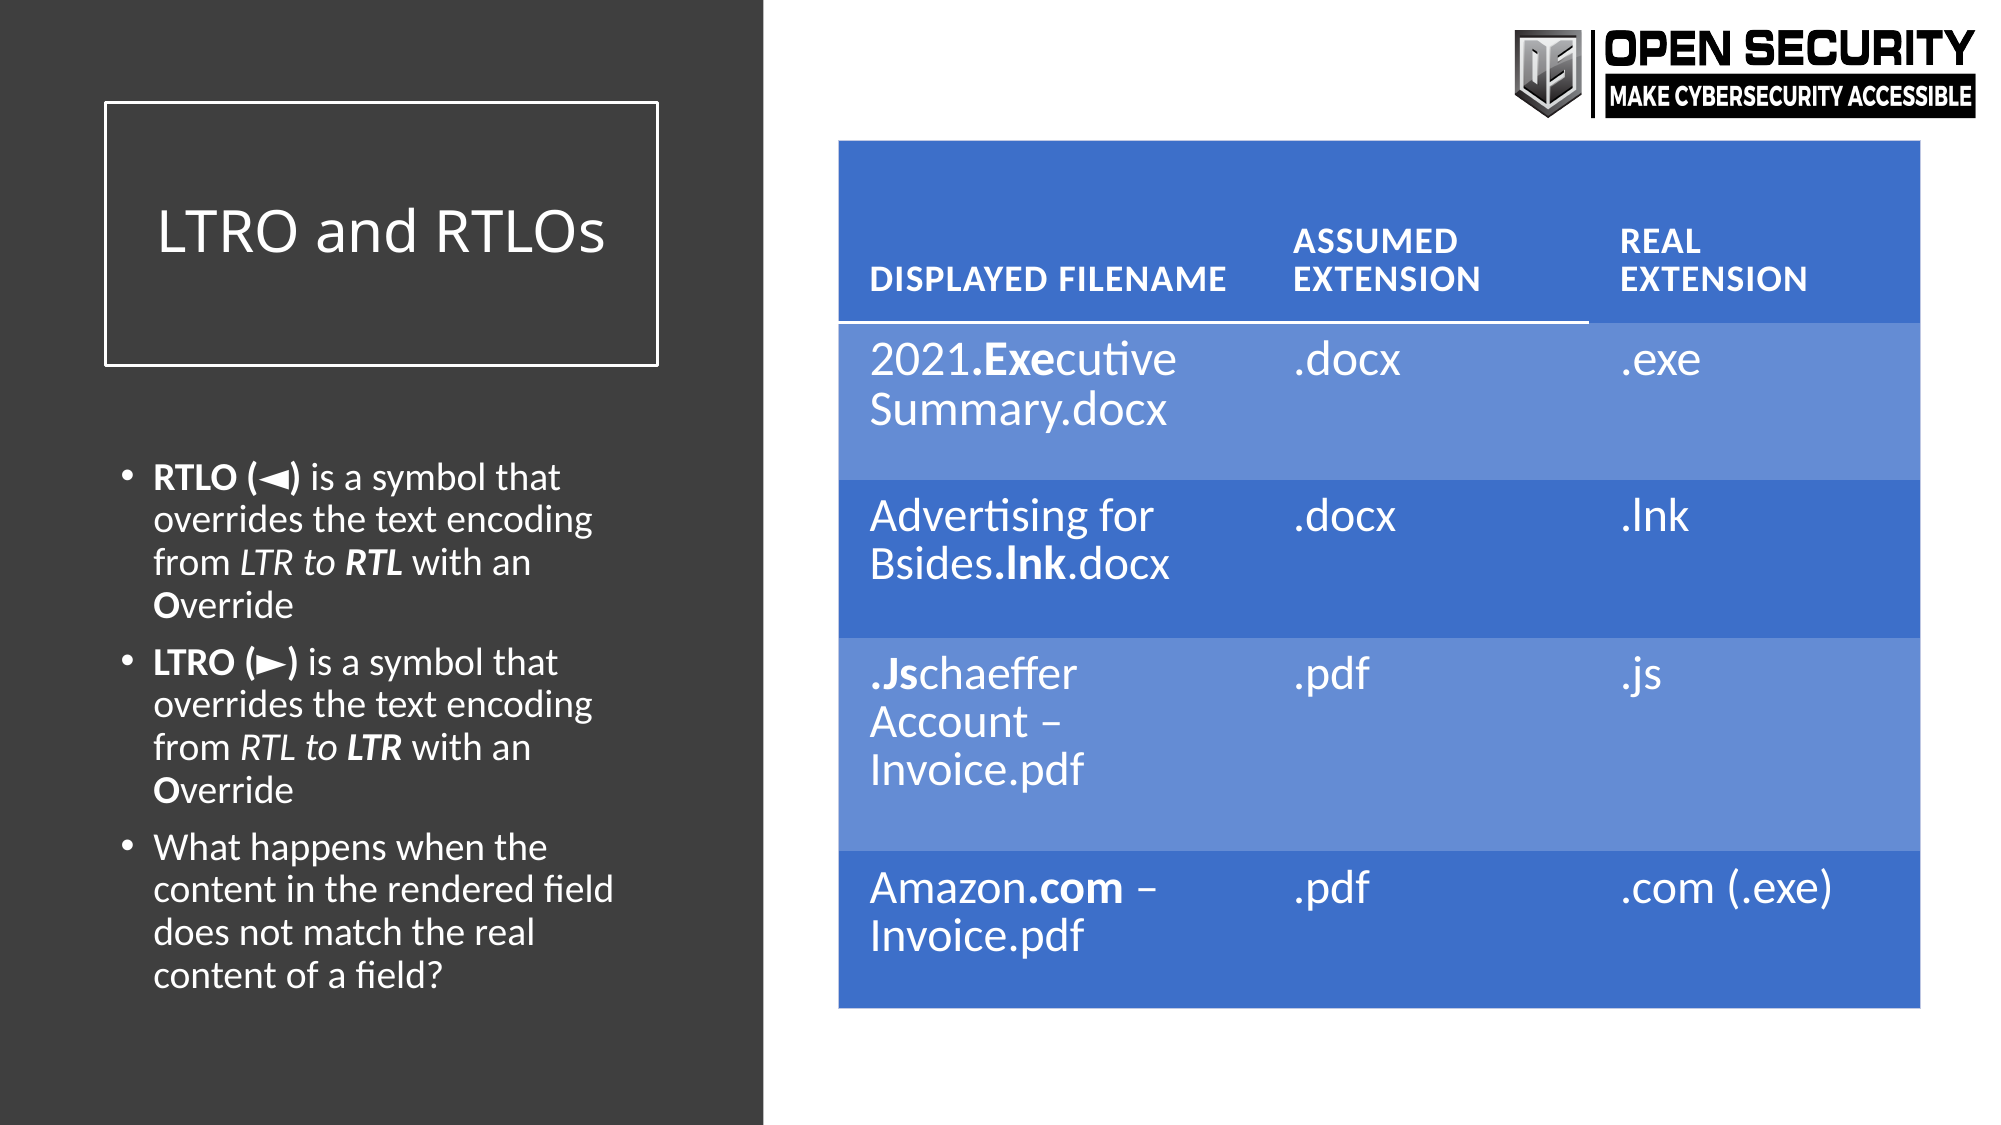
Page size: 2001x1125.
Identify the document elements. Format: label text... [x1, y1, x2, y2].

title LTRO and RTLOs [105, 102, 658, 366]
table_cell .js [1589, 638, 1920, 851]
table_cell .docx [1262, 324, 1589, 480]
table_cell .exe [1589, 323, 1920, 480]
table_header Displayed Filename [839, 141, 1262, 321]
table_cell .pdf [1262, 851, 1589, 1008]
table_cell .lnk [1589, 480, 1920, 638]
table_cell .docx [1262, 480, 1589, 638]
list RTLO (◄) is a symbol that overrides the text encoding from LTR to RTL with an Override LTRO (►) is a symbol that overrides the text encoding from RTL to LTR with an Override What happens when the content in the rendered field does not match the real content of a field? [105, 448, 658, 1009]
table_cell Advertising for Bsides.lnk.docx [839, 480, 1262, 638]
table_cell .com (.exe) [1589, 851, 1920, 1008]
table_cell .Jschaeffer Account – Invoice.pdf [839, 638, 1262, 851]
table_cell Amazon.com – Invoice.pdf [839, 851, 1262, 1008]
table_header Assumed extension [1262, 141, 1589, 321]
table_header Real Extension [1589, 141, 1920, 323]
table_cell .pdf [1262, 638, 1589, 851]
table_cell 2021.Executive Summary.docx [839, 324, 1262, 480]
picture [1511, 26, 1979, 121]
text_box [0, 0, 764, 1125]
